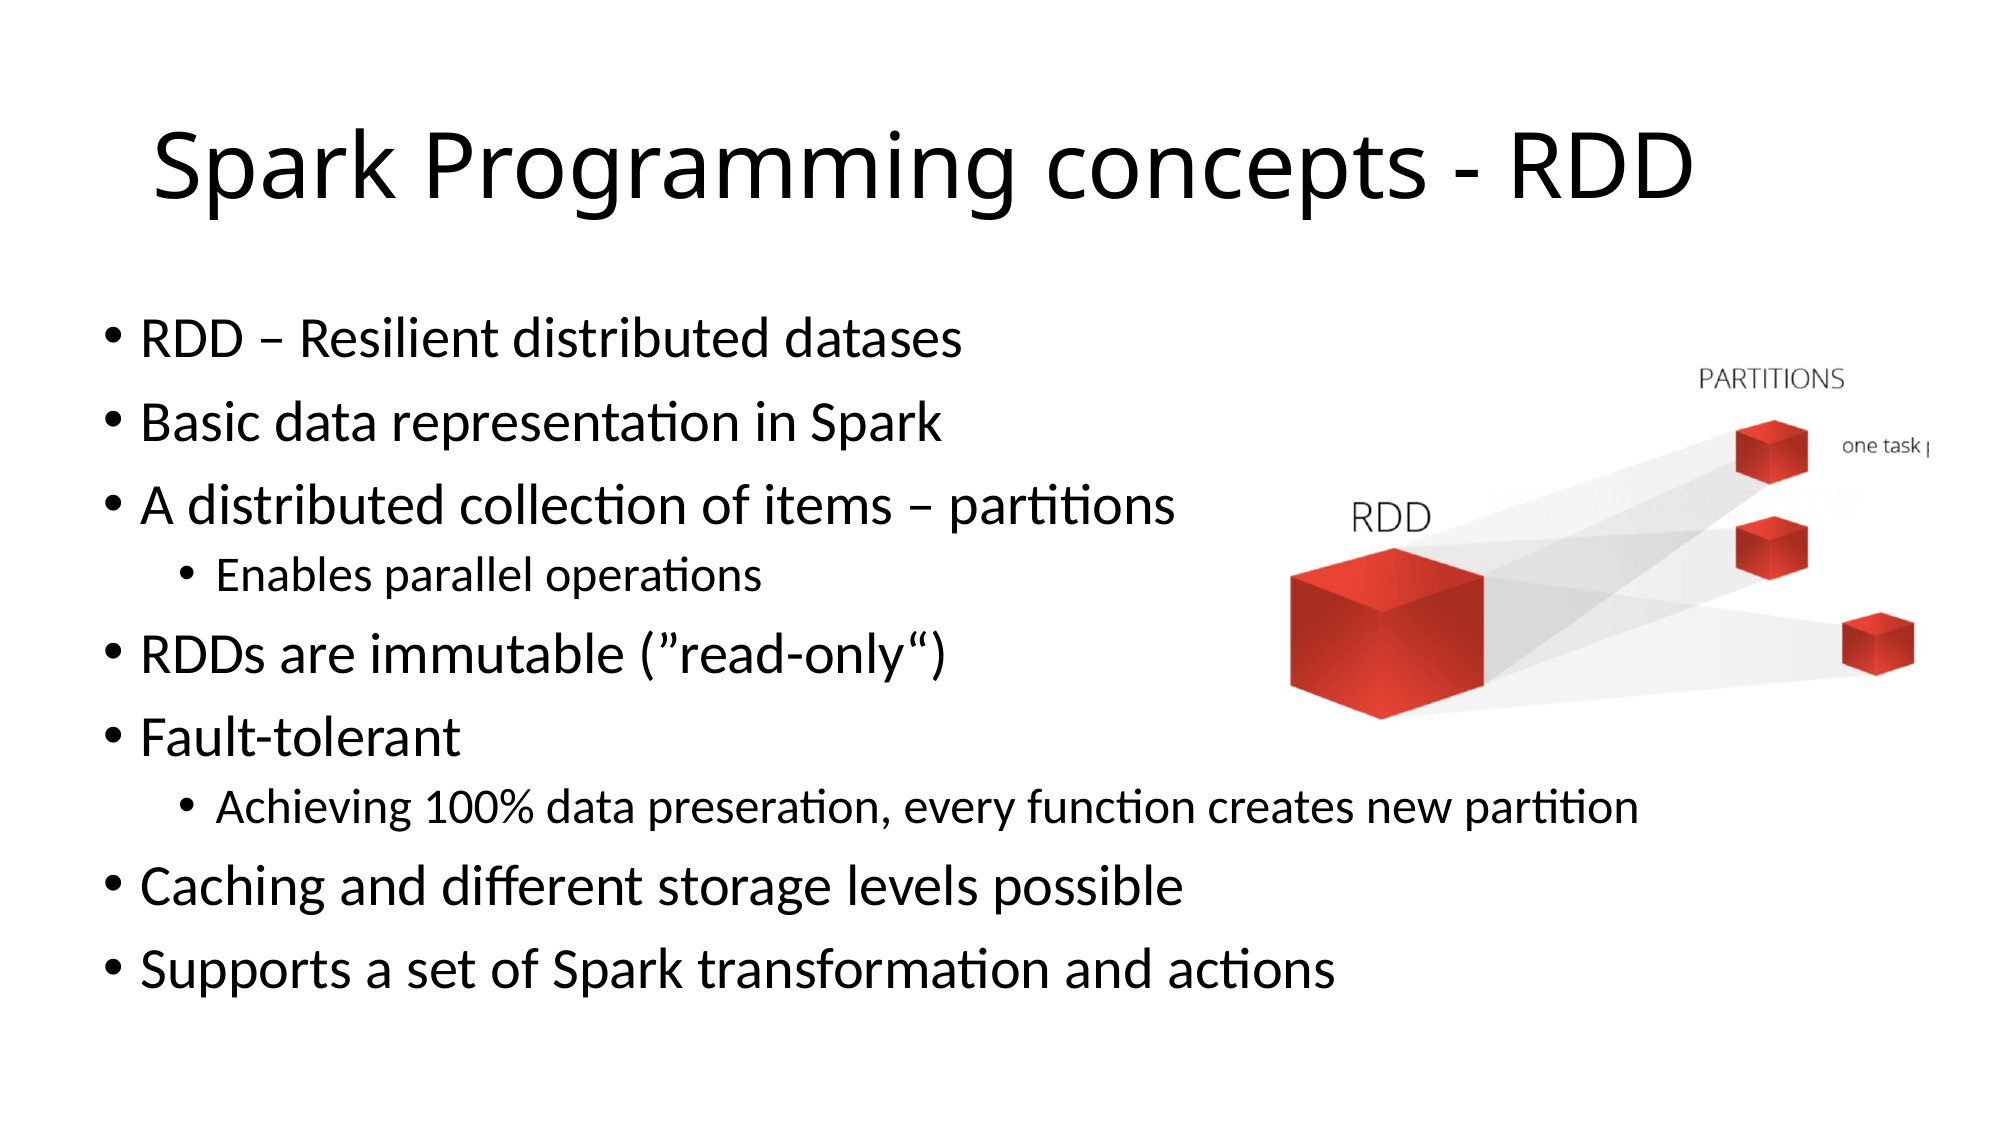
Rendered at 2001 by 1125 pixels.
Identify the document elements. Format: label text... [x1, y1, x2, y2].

title Spark Programming concepts - RDD [137, 59, 1863, 278]
picture [1231, 320, 1929, 754]
list RDD – Resilient distributed datases Basic data representation in Spark A distributed collection of items – partitions Enables parallel operations RDDs are immutable (”read-only“) Fault-tolerant Achieving 100% data preseration, every function creates new partition Caching and different storage levels possible Supports a set of Spark transformation and actions [88, 299, 1863, 1014]
